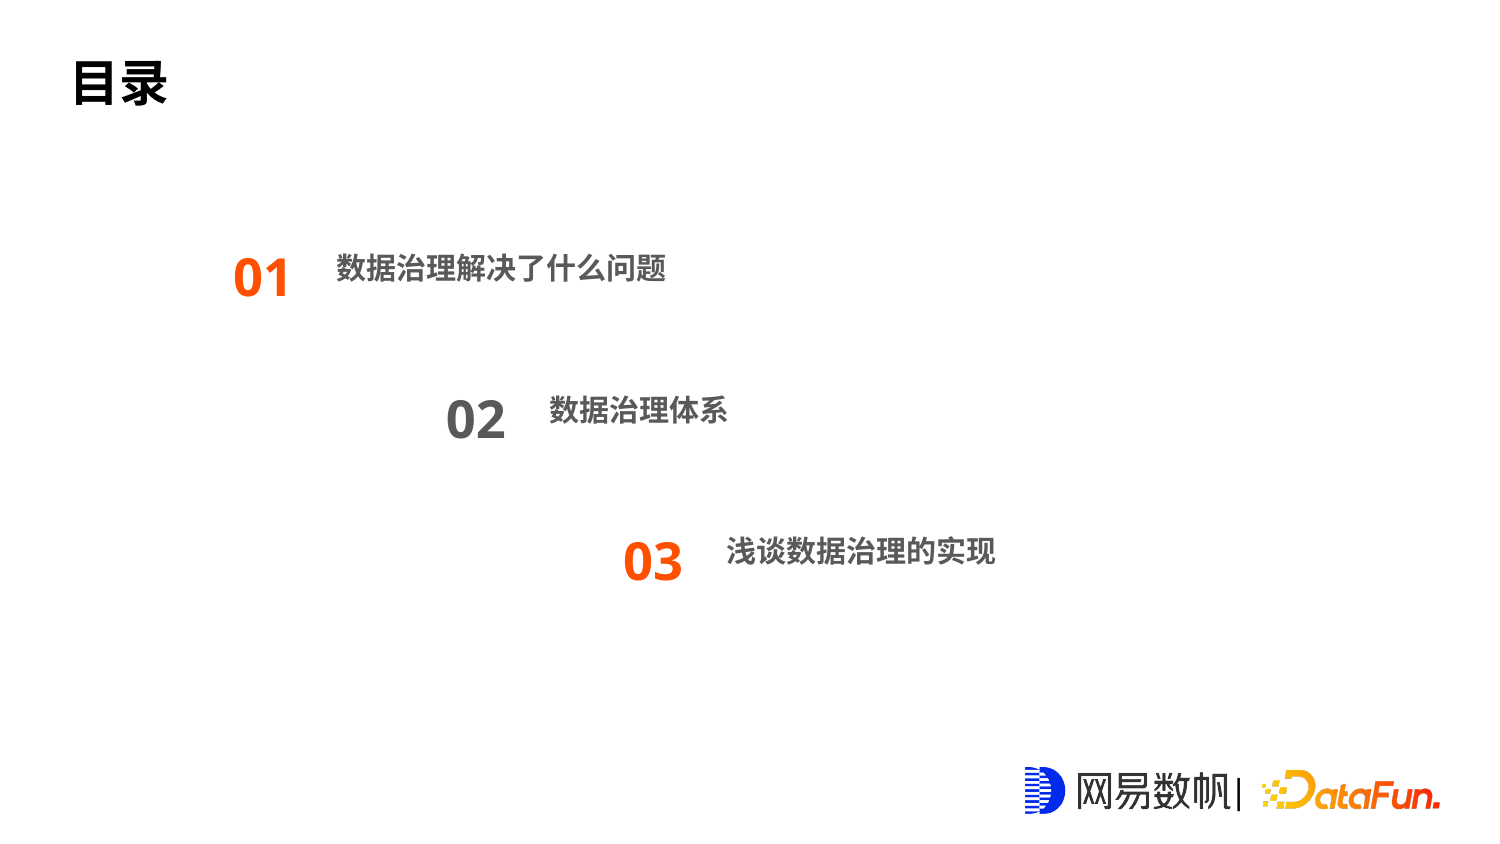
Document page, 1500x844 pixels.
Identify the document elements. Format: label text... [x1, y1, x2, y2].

picture [1245, 764, 1461, 818]
picture [1025, 767, 1231, 814]
text_box | [1215, 760, 1263, 821]
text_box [218, 232, 587, 321]
text_box 目录 [53, 43, 186, 120]
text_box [430, 374, 800, 462]
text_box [608, 516, 978, 604]
